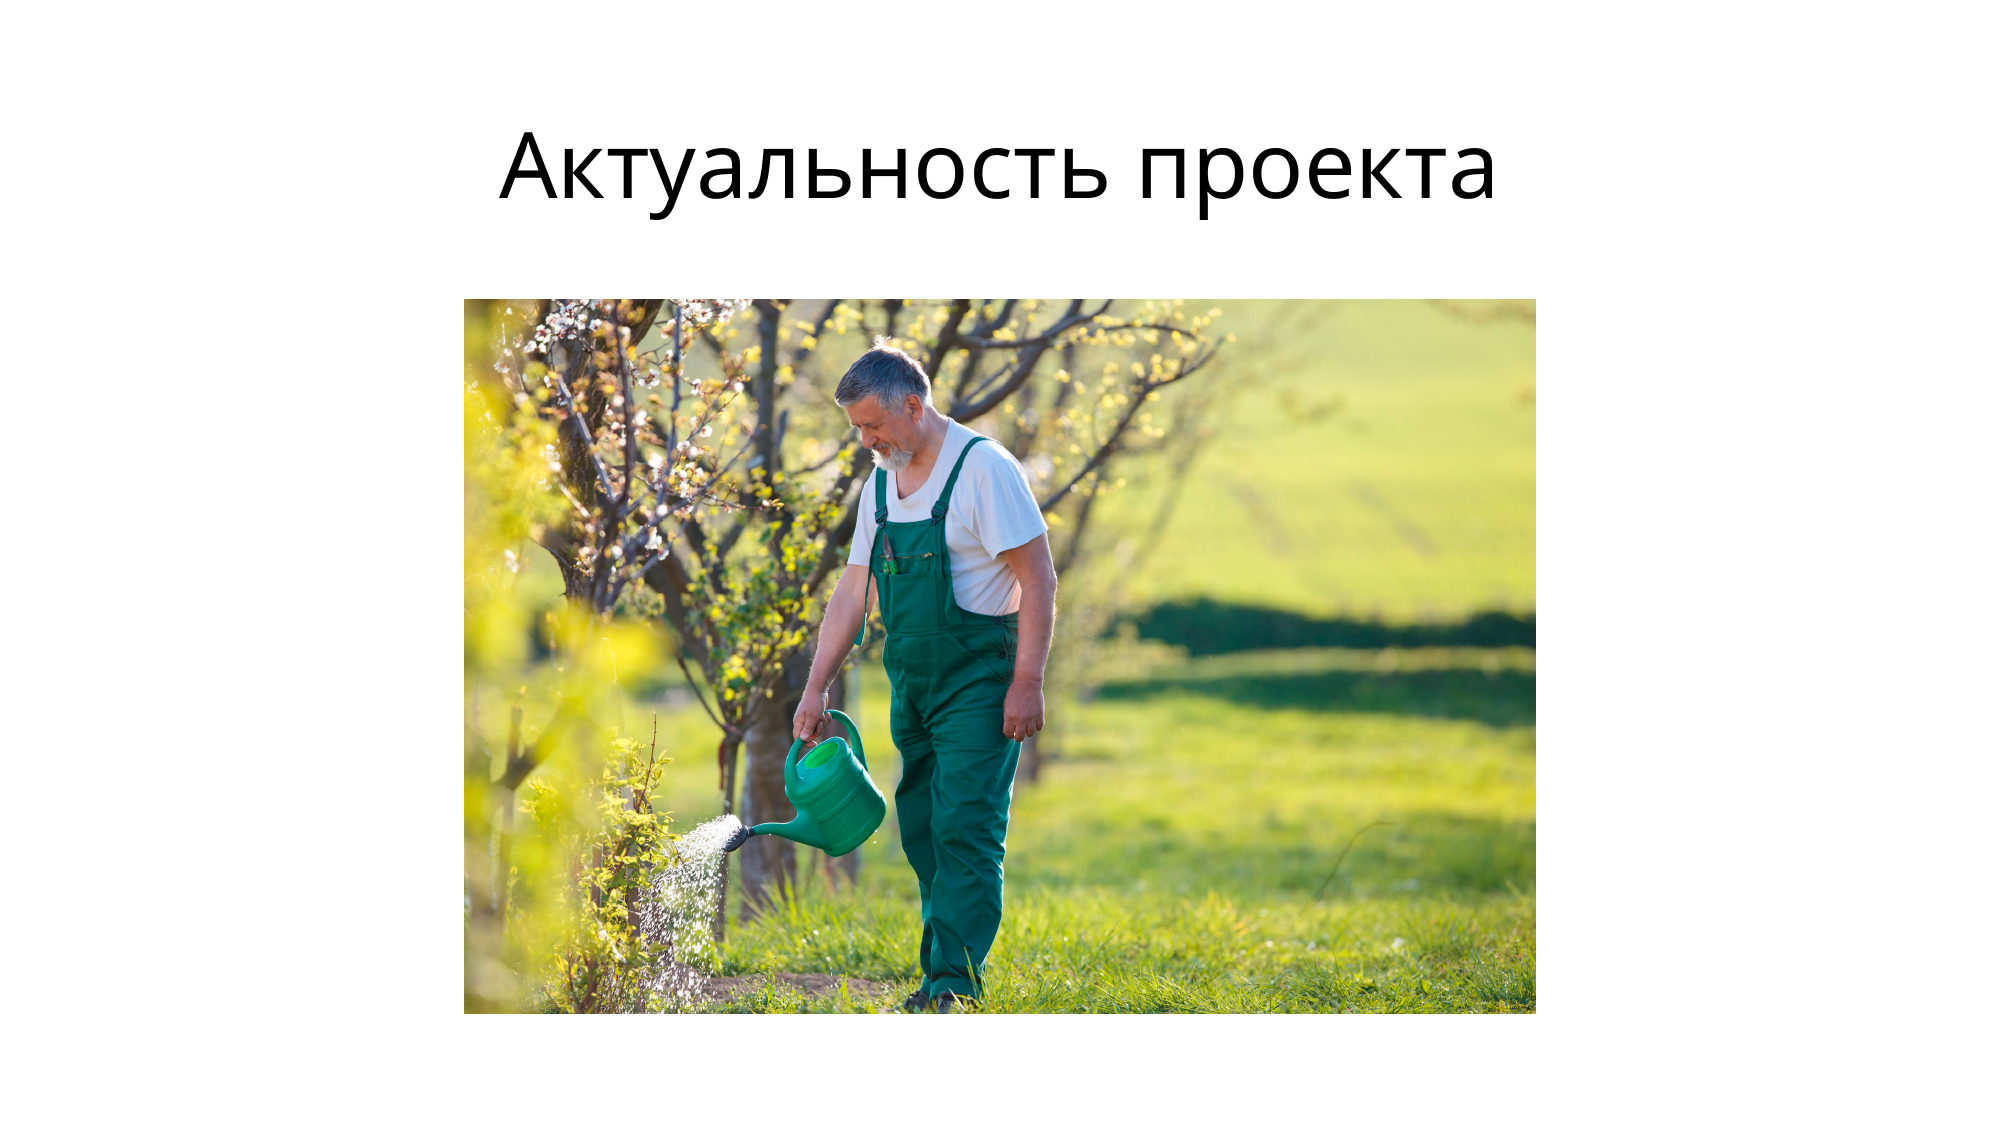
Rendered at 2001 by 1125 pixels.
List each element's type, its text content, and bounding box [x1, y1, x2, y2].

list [464, 299, 1536, 1014]
title Актуальность проекта [137, 59, 1863, 278]
